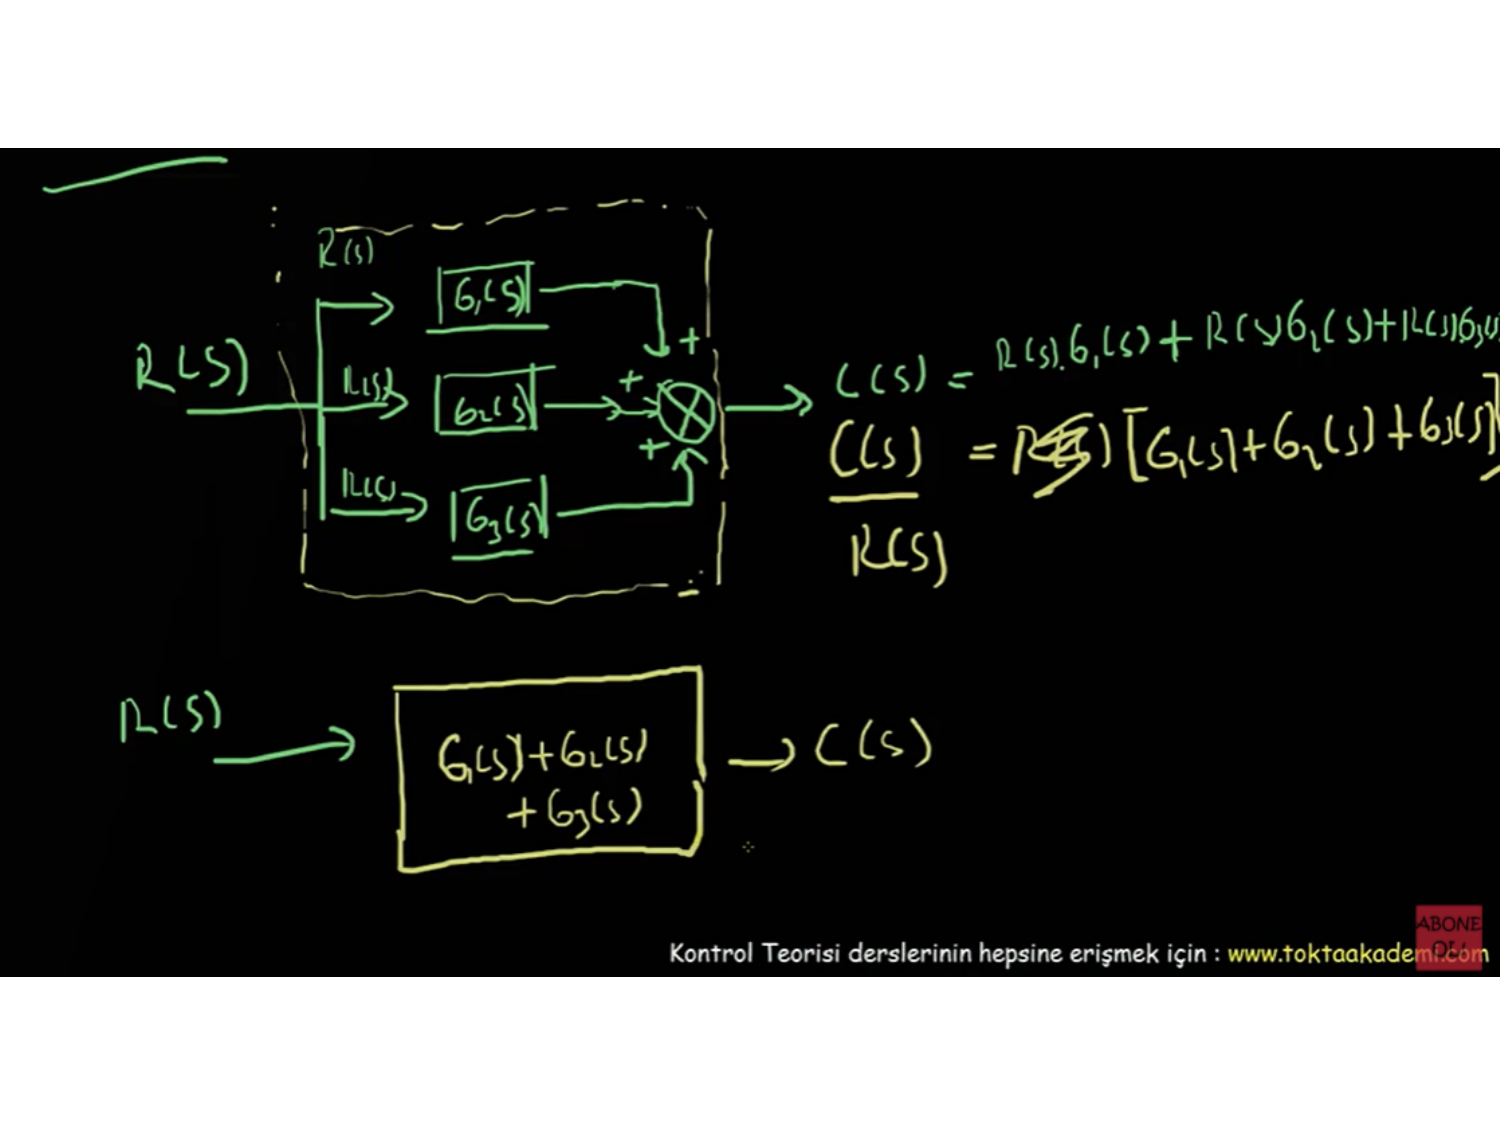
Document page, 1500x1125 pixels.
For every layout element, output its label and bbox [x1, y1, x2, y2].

picture [0, 148, 1500, 977]
